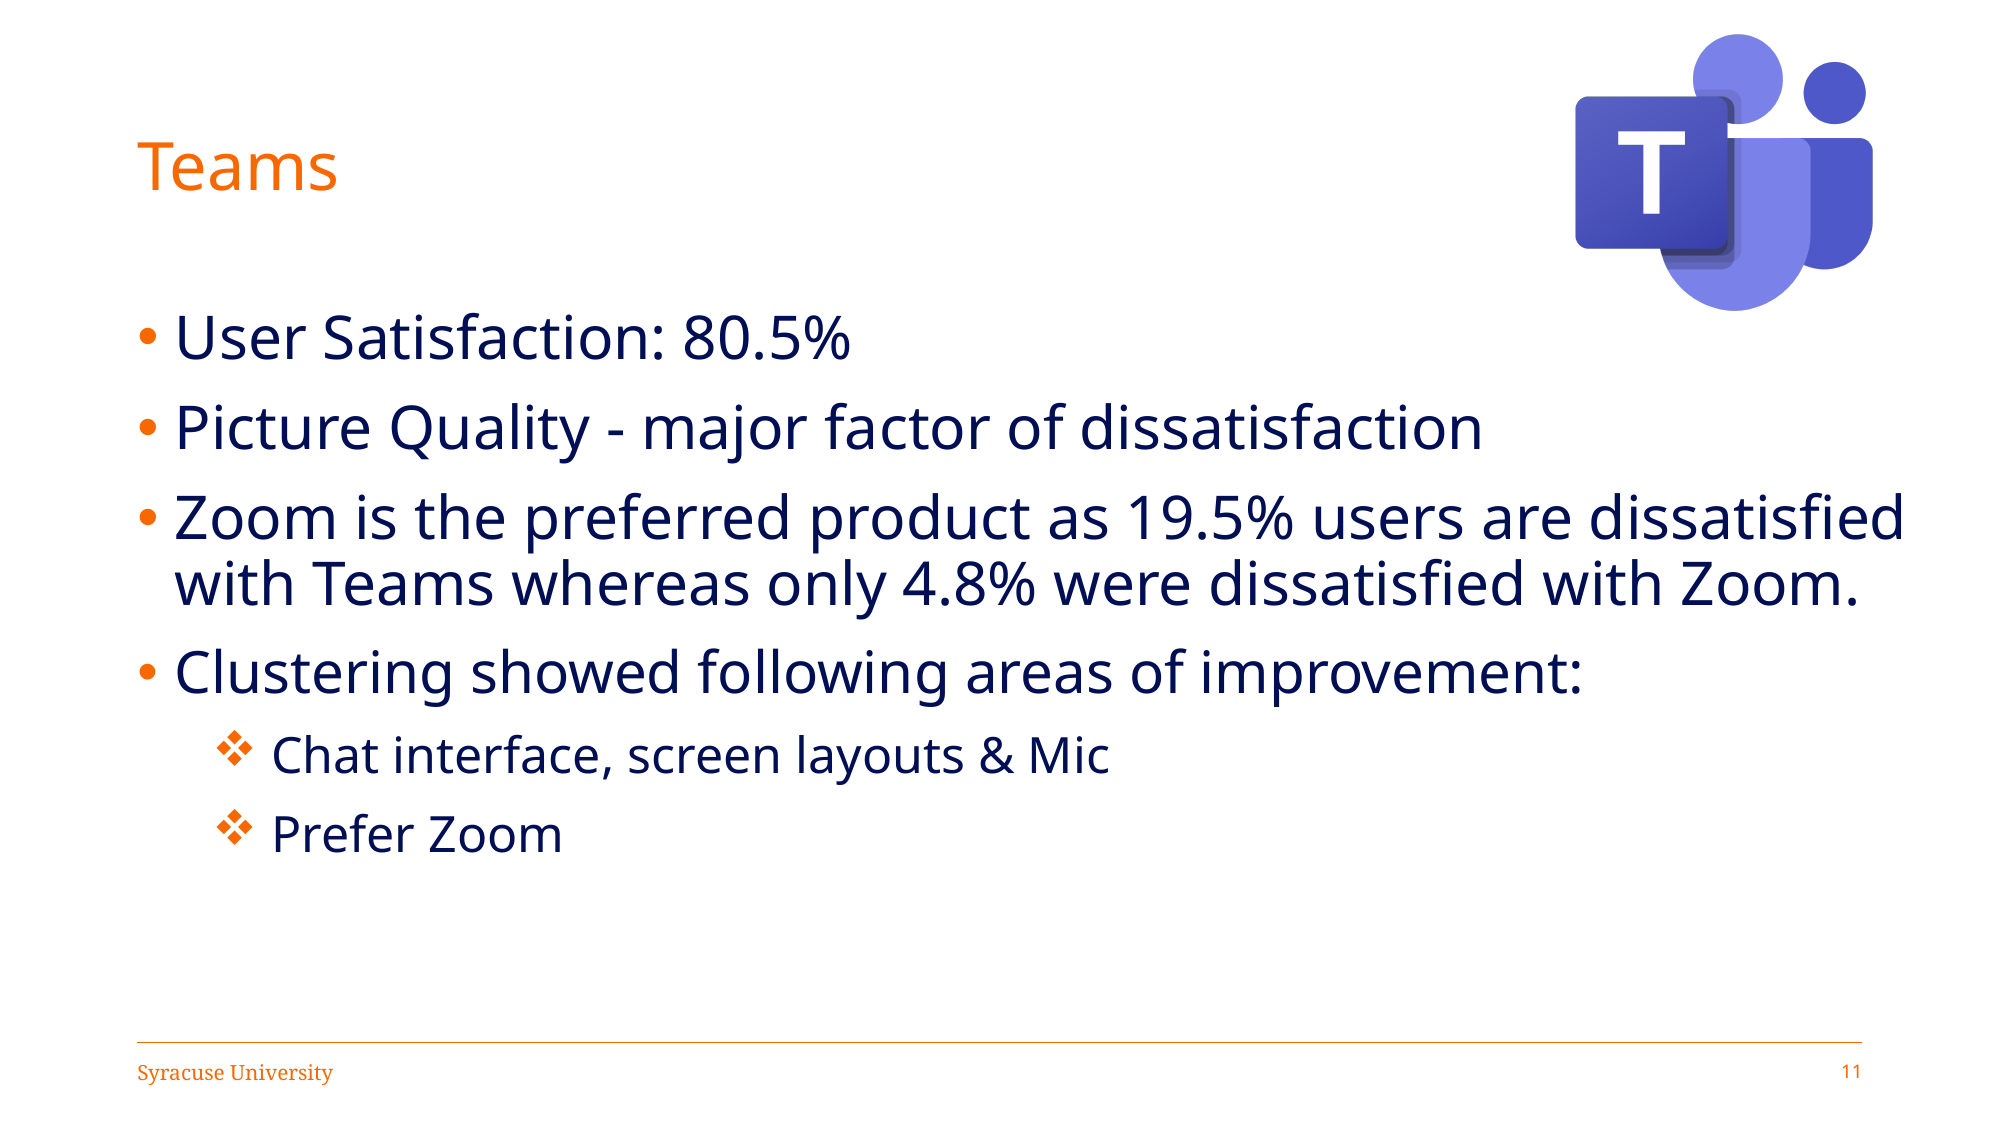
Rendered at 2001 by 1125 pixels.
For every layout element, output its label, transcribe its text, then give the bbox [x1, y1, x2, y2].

title Teams [137, 59, 988, 278]
picture [1413, 0, 2000, 380]
list User Satisfaction: 80.5% Picture Quality - major factor of dissatisfaction Zoom is the preferred product as 19.5% users are dissatisfied with Teams whereas only 4.8% were dissatisfied with Zoom. Clustering showed following areas of improvement: Chat interface, screen layouts & Mic Prefer Zoom [137, 299, 1913, 1014]
